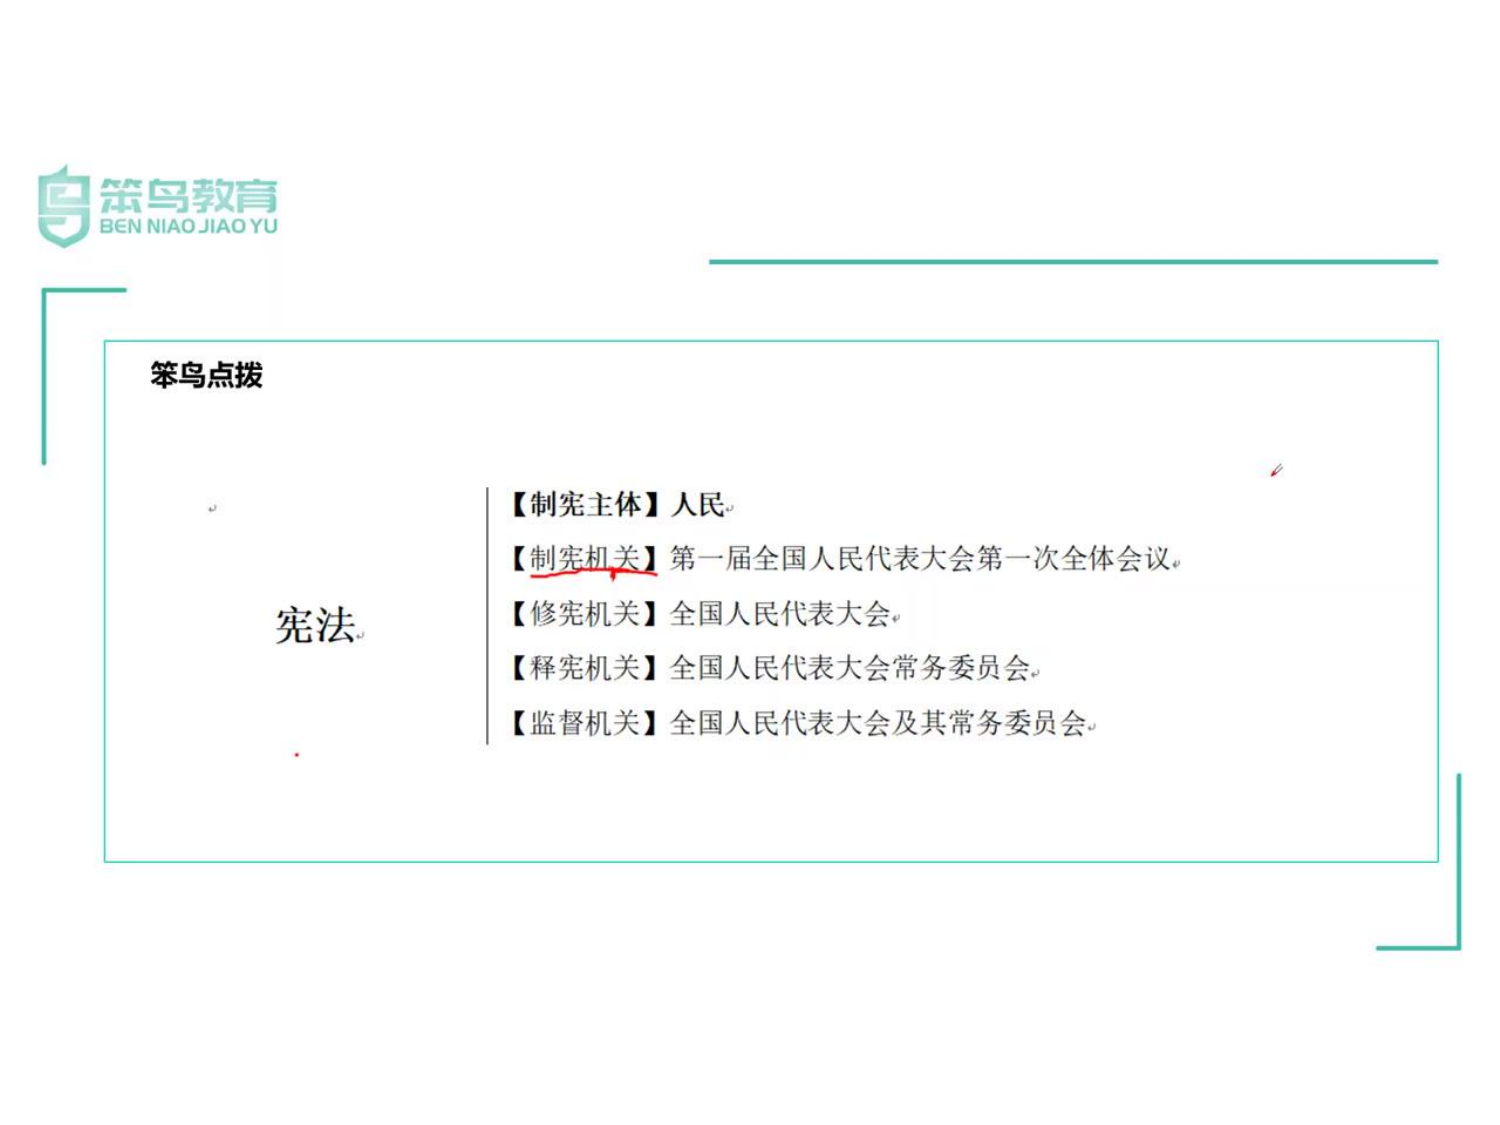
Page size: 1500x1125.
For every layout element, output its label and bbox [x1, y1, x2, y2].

picture [0, 140, 1500, 985]
